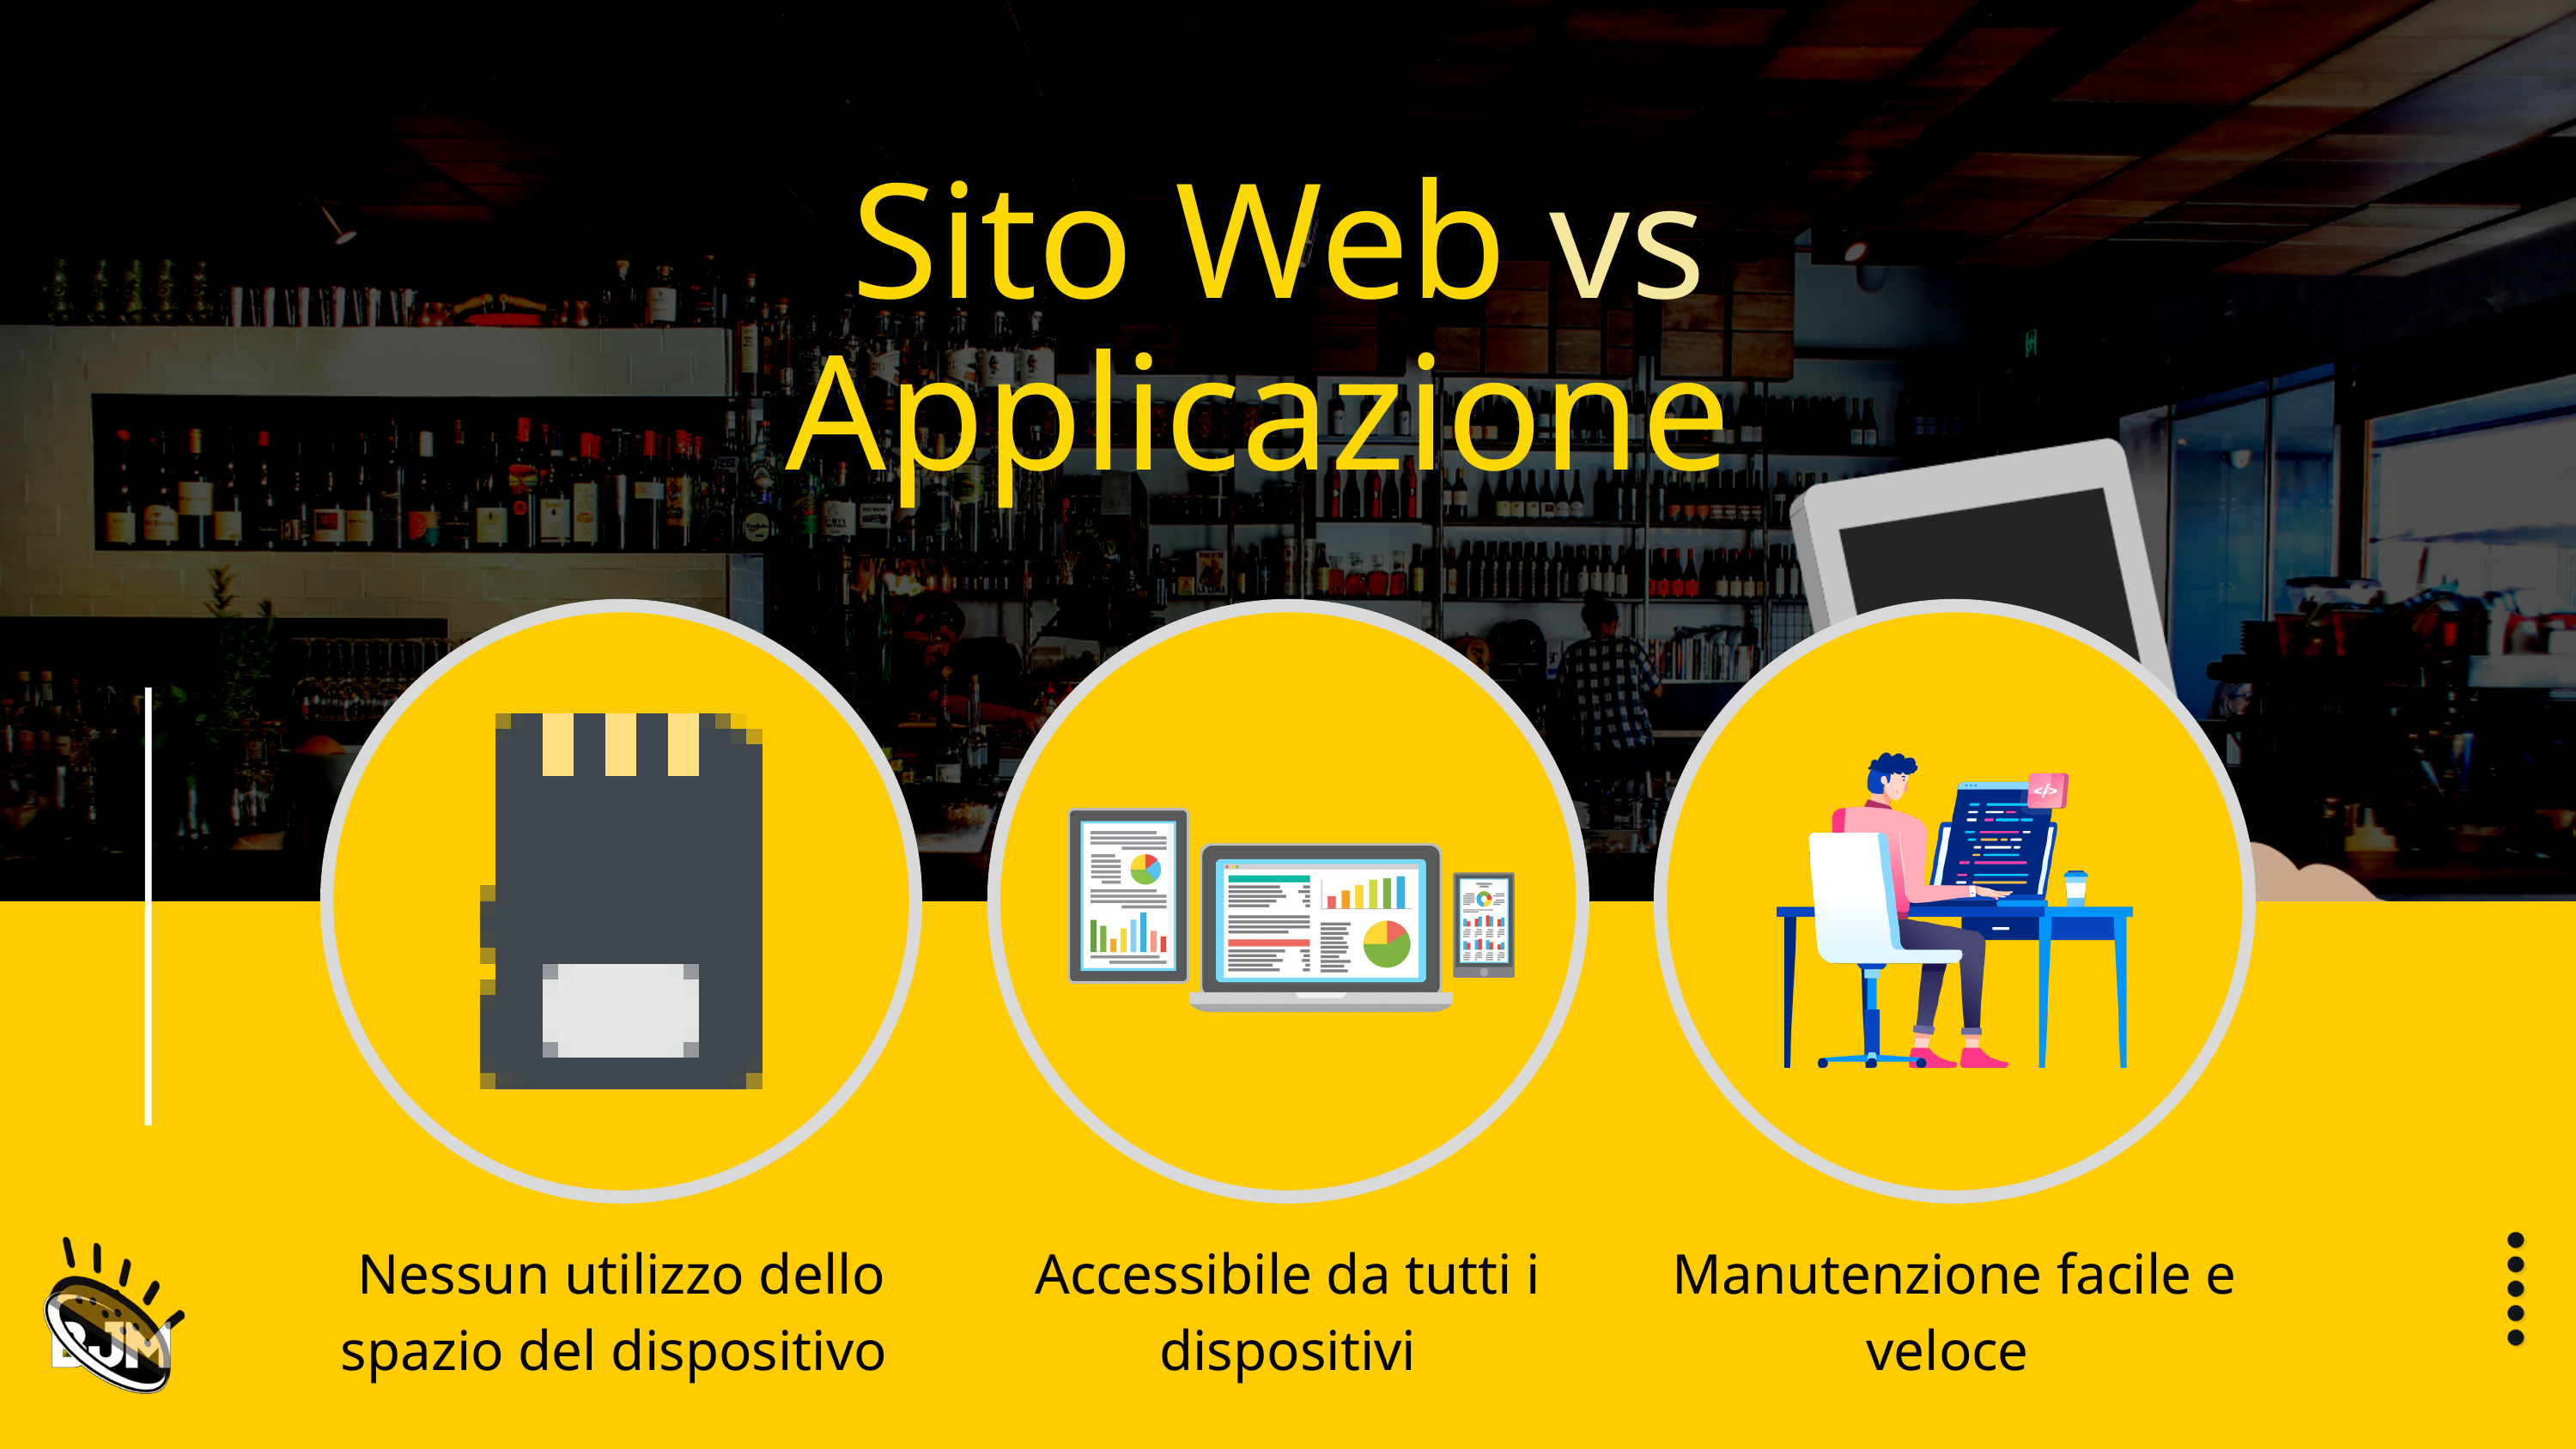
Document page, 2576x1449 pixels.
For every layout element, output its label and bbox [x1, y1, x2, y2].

text_box [319, 598, 924, 1204]
text_box [1665, 612, 2245, 1191]
text_box [331, 612, 911, 1191]
picture [0, 0, 2576, 900]
text_box [985, 598, 1591, 1204]
text_box [0, 900, 2576, 1449]
text_box [1651, 598, 2257, 1204]
picture [2458, 1280, 2576, 1300]
picture [1067, 808, 1515, 1012]
text_box [999, 612, 1578, 1191]
picture [0, 1235, 214, 1449]
picture [479, 712, 763, 1090]
picture [1777, 751, 2133, 1069]
